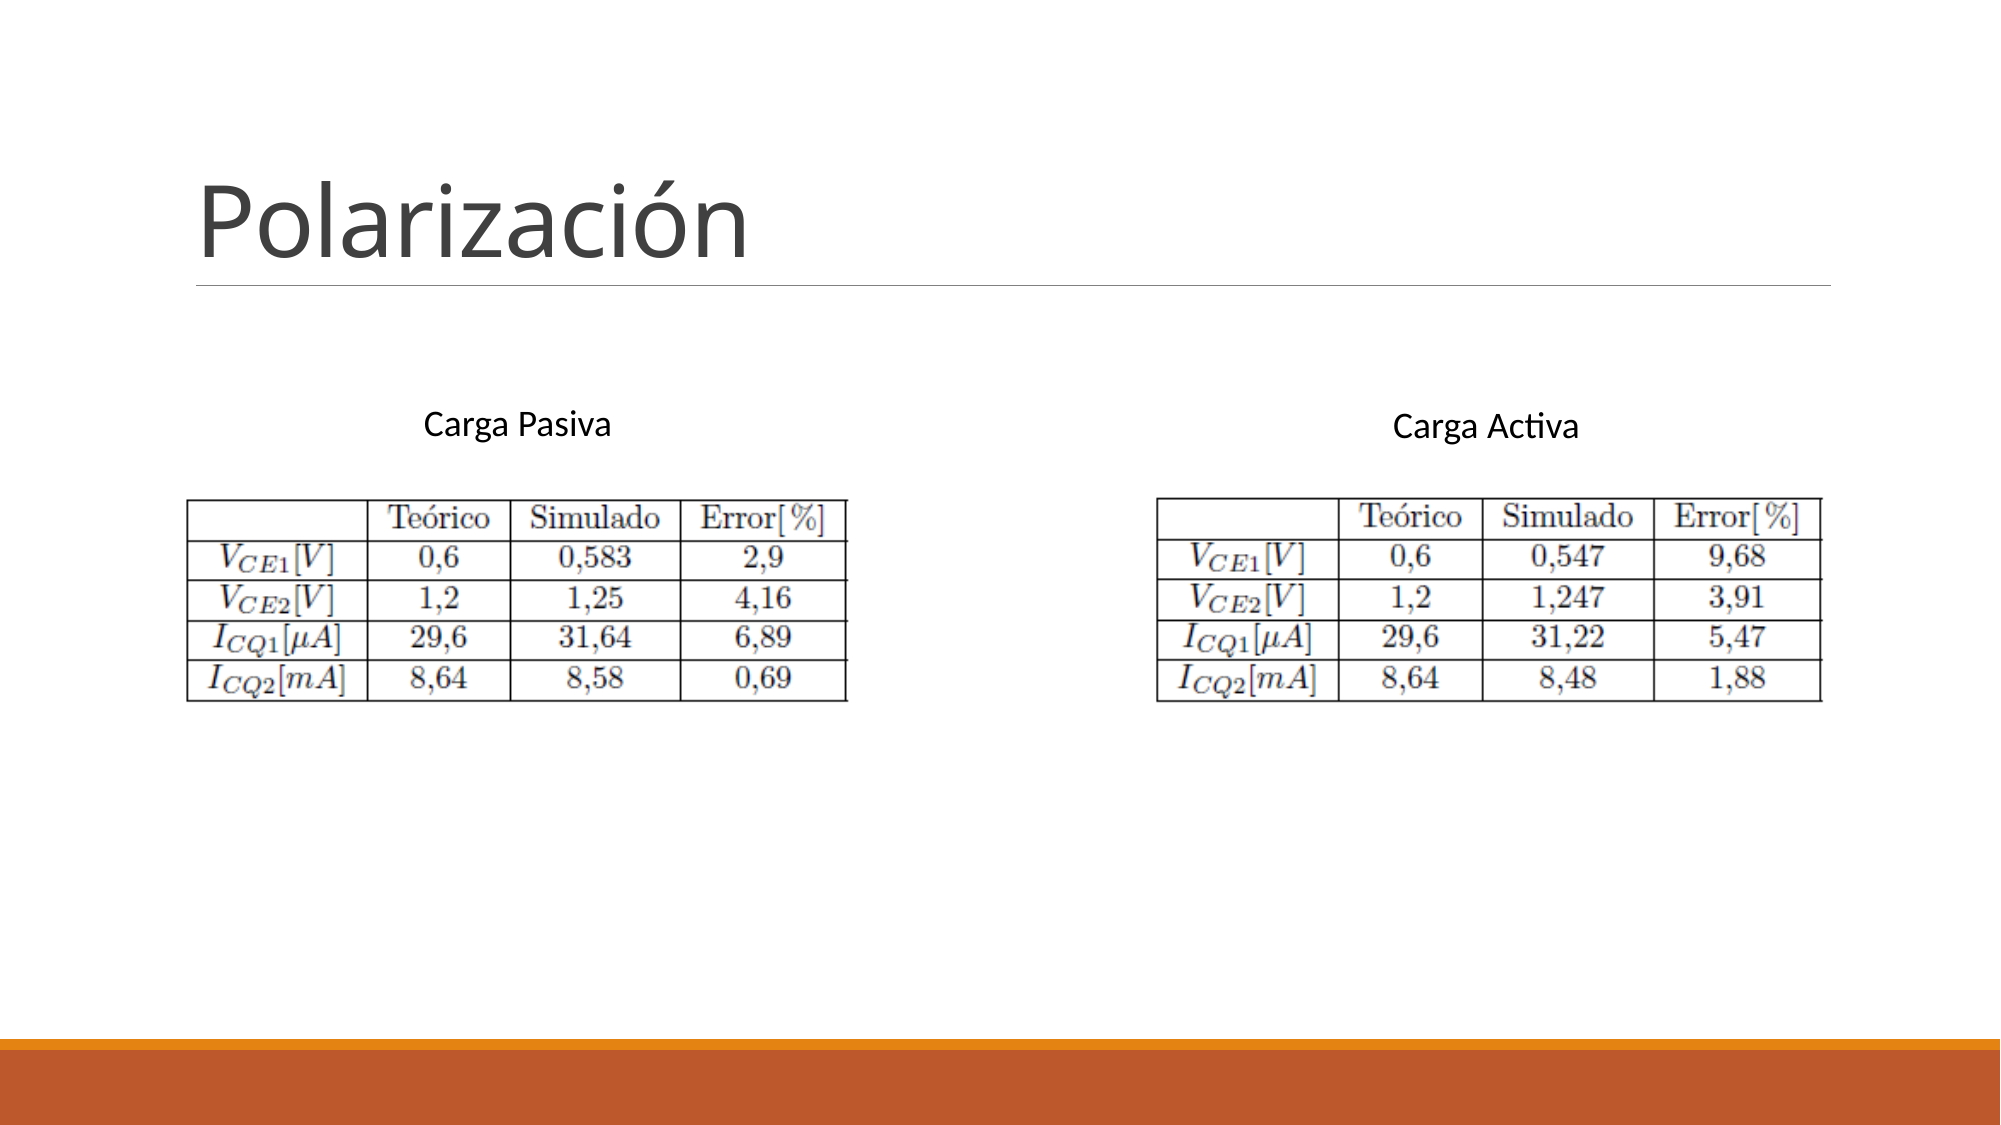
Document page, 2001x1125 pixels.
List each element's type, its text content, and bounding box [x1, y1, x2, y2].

text_box Carga Activa [1378, 393, 1596, 454]
picture [1143, 492, 1831, 717]
text_box Carga Pasiva [409, 391, 628, 451]
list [179, 492, 857, 715]
title Polarización [180, 47, 1830, 285]
